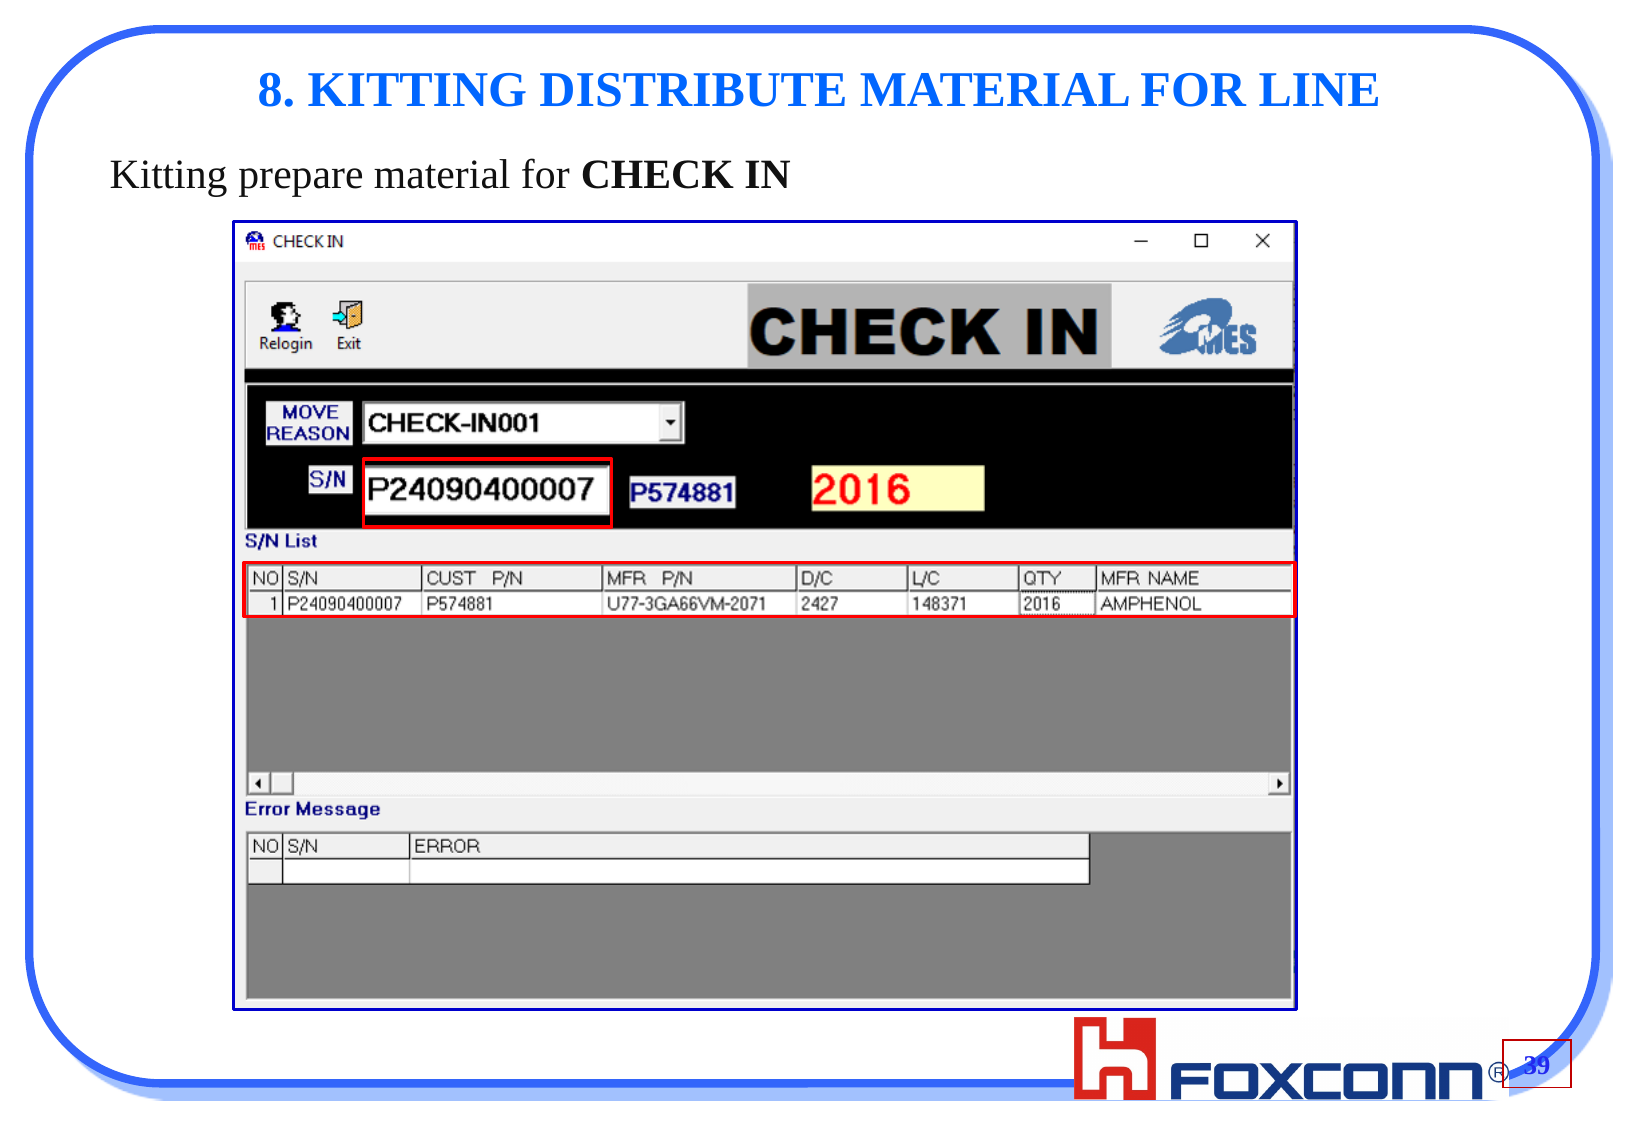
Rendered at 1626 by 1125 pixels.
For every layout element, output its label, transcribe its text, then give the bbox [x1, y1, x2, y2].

slide_number 39 [1502, 1039, 1572, 1088]
picture [234, 222, 1296, 1008]
text_box 8. KITTING DISTRIBUTE MATERIAL FOR LINE [94, 49, 1544, 124]
text_box Kitting prepare material for CHECK IN [94, 139, 1436, 254]
picture [1074, 1017, 1509, 1100]
